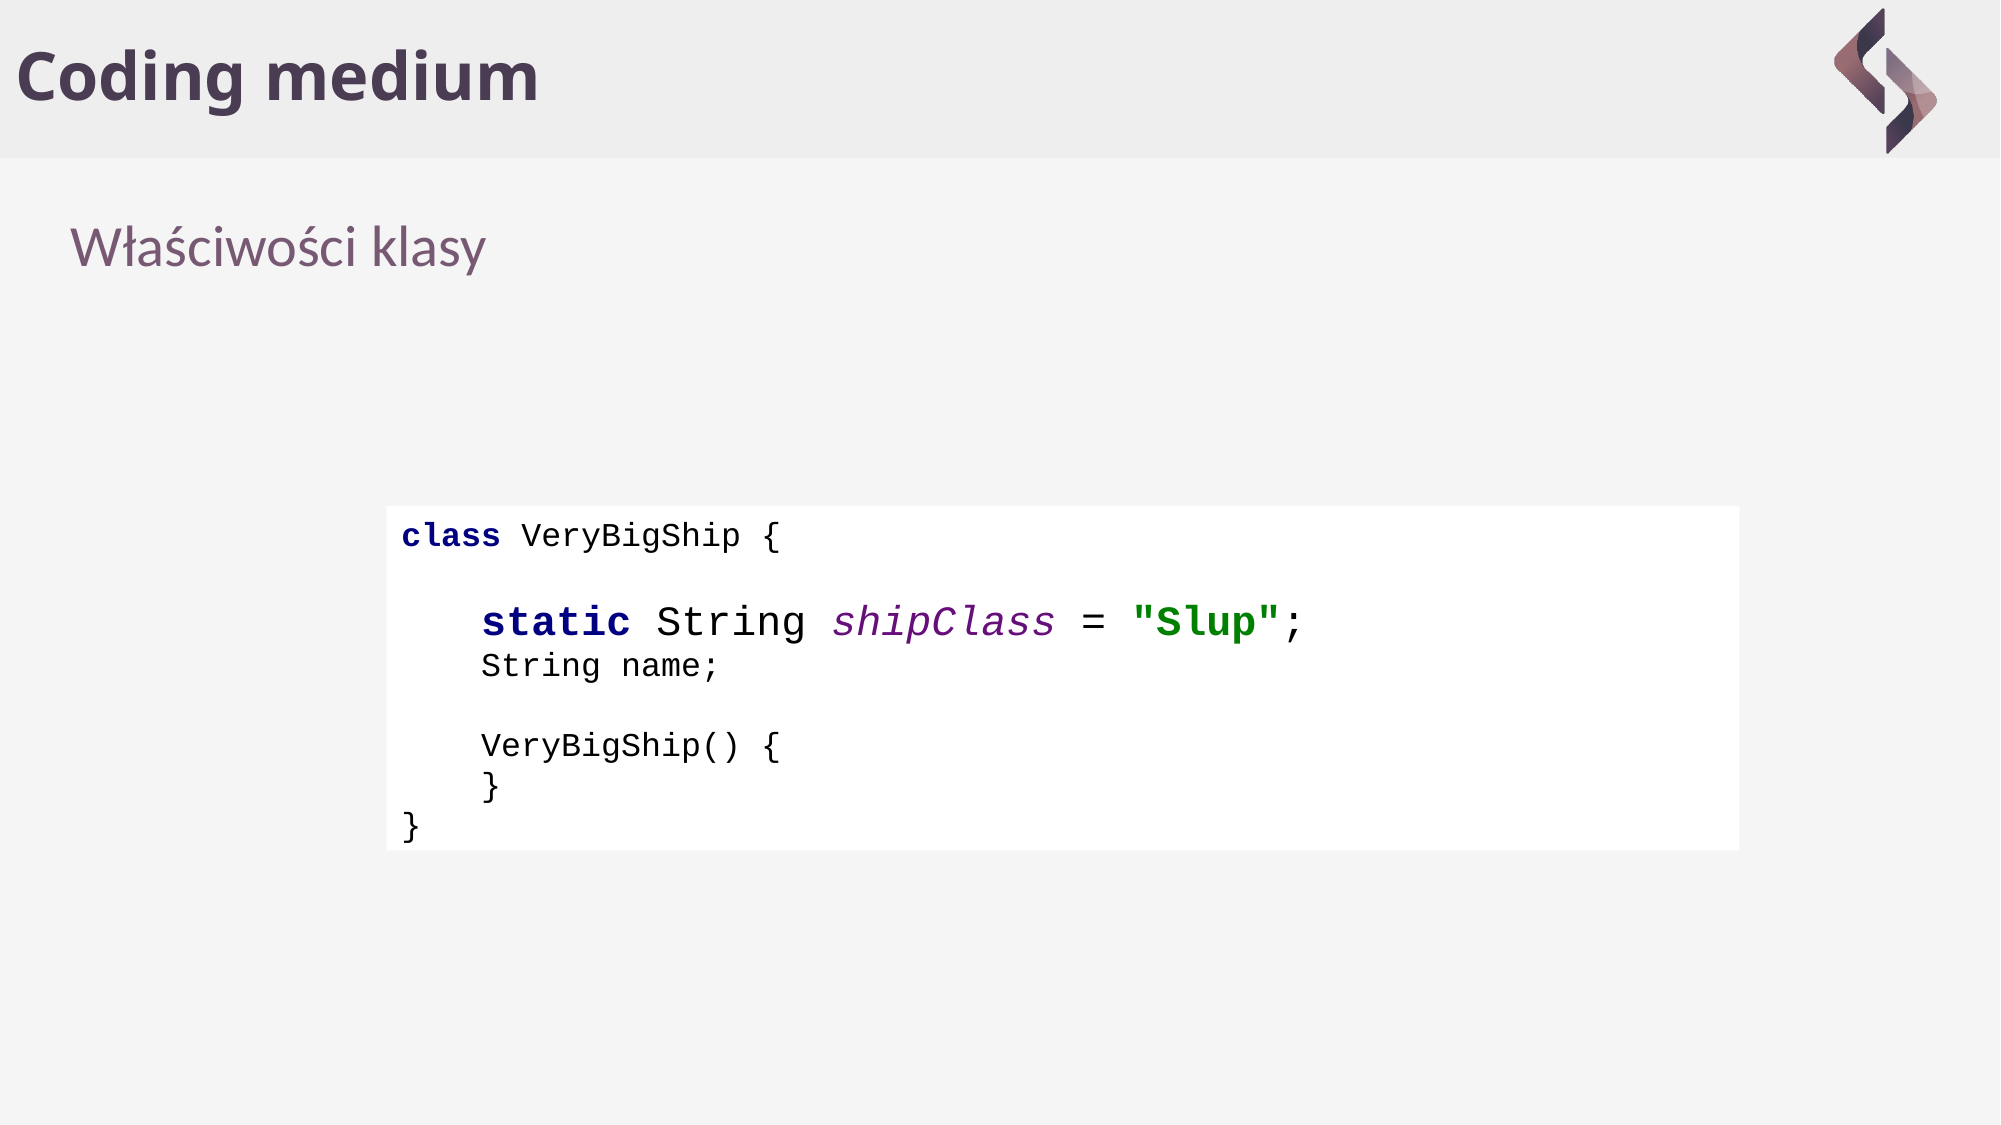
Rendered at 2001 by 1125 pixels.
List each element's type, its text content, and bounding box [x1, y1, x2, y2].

title Coding medium [0, 0, 1788, 158]
text_box class VeryBigShip { static String shipClass = "Slup"; String name; VeryBigShip() { } } [386, 506, 1740, 851]
picture [1787, 0, 2001, 166]
list Właściwości klasy [55, 208, 1486, 292]
